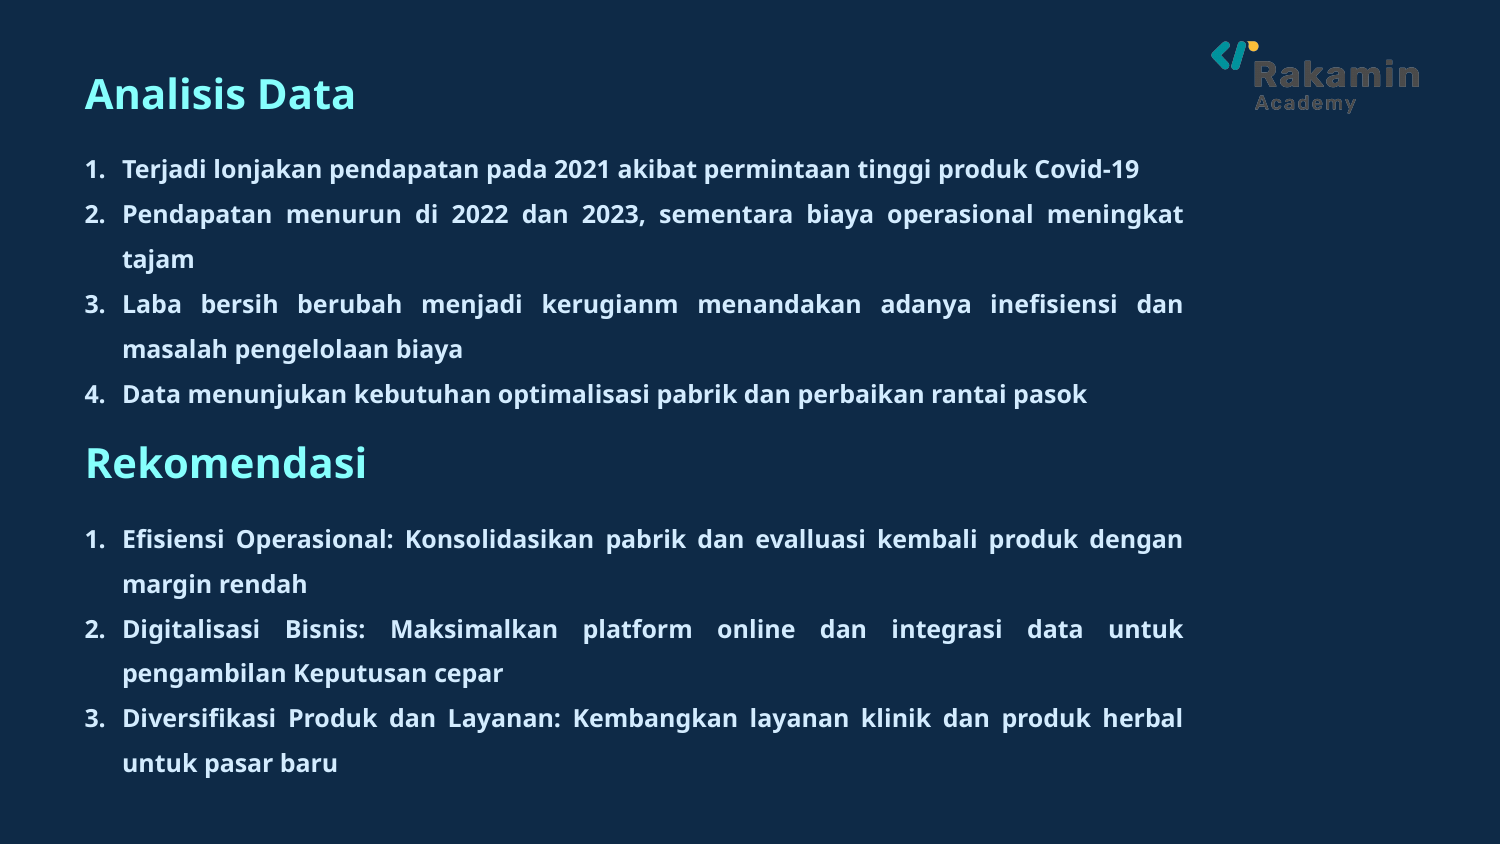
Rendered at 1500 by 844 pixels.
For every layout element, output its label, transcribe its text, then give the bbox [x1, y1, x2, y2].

text_box Efisiensi Operasional: Konsolidasikan pabrik dan evalluasi kembali produk dengan margin rendah Digitalisasi Bisnis: Maksimalkan platform online dan integrasi data untuk pengambilan Keputusan cepar Diversifikasi Produk dan Layanan: Kembangkan layanan klinik dan produk herbal untuk pasar baru [69, 500, 1201, 785]
text_box Terjadi lonjakan pendapatan pada 2021 akibat permintaan tinggi produk Covid-19 Pendapatan menurun di 2022 dan 2023, sementara biaya operasional meningkat tajam Laba bersih berubah menjadi kerugianm menandakan adanya inefisiensi dan masalah pengelolaan biaya Data menunjukan kebutuhan optimalisasi pabrik dan perbaikan rantai pasok [69, 131, 1201, 416]
title Analisis Data [69, 52, 915, 131]
text_box Rekomendasi [69, 421, 915, 500]
picture [1200, 30, 1431, 120]
